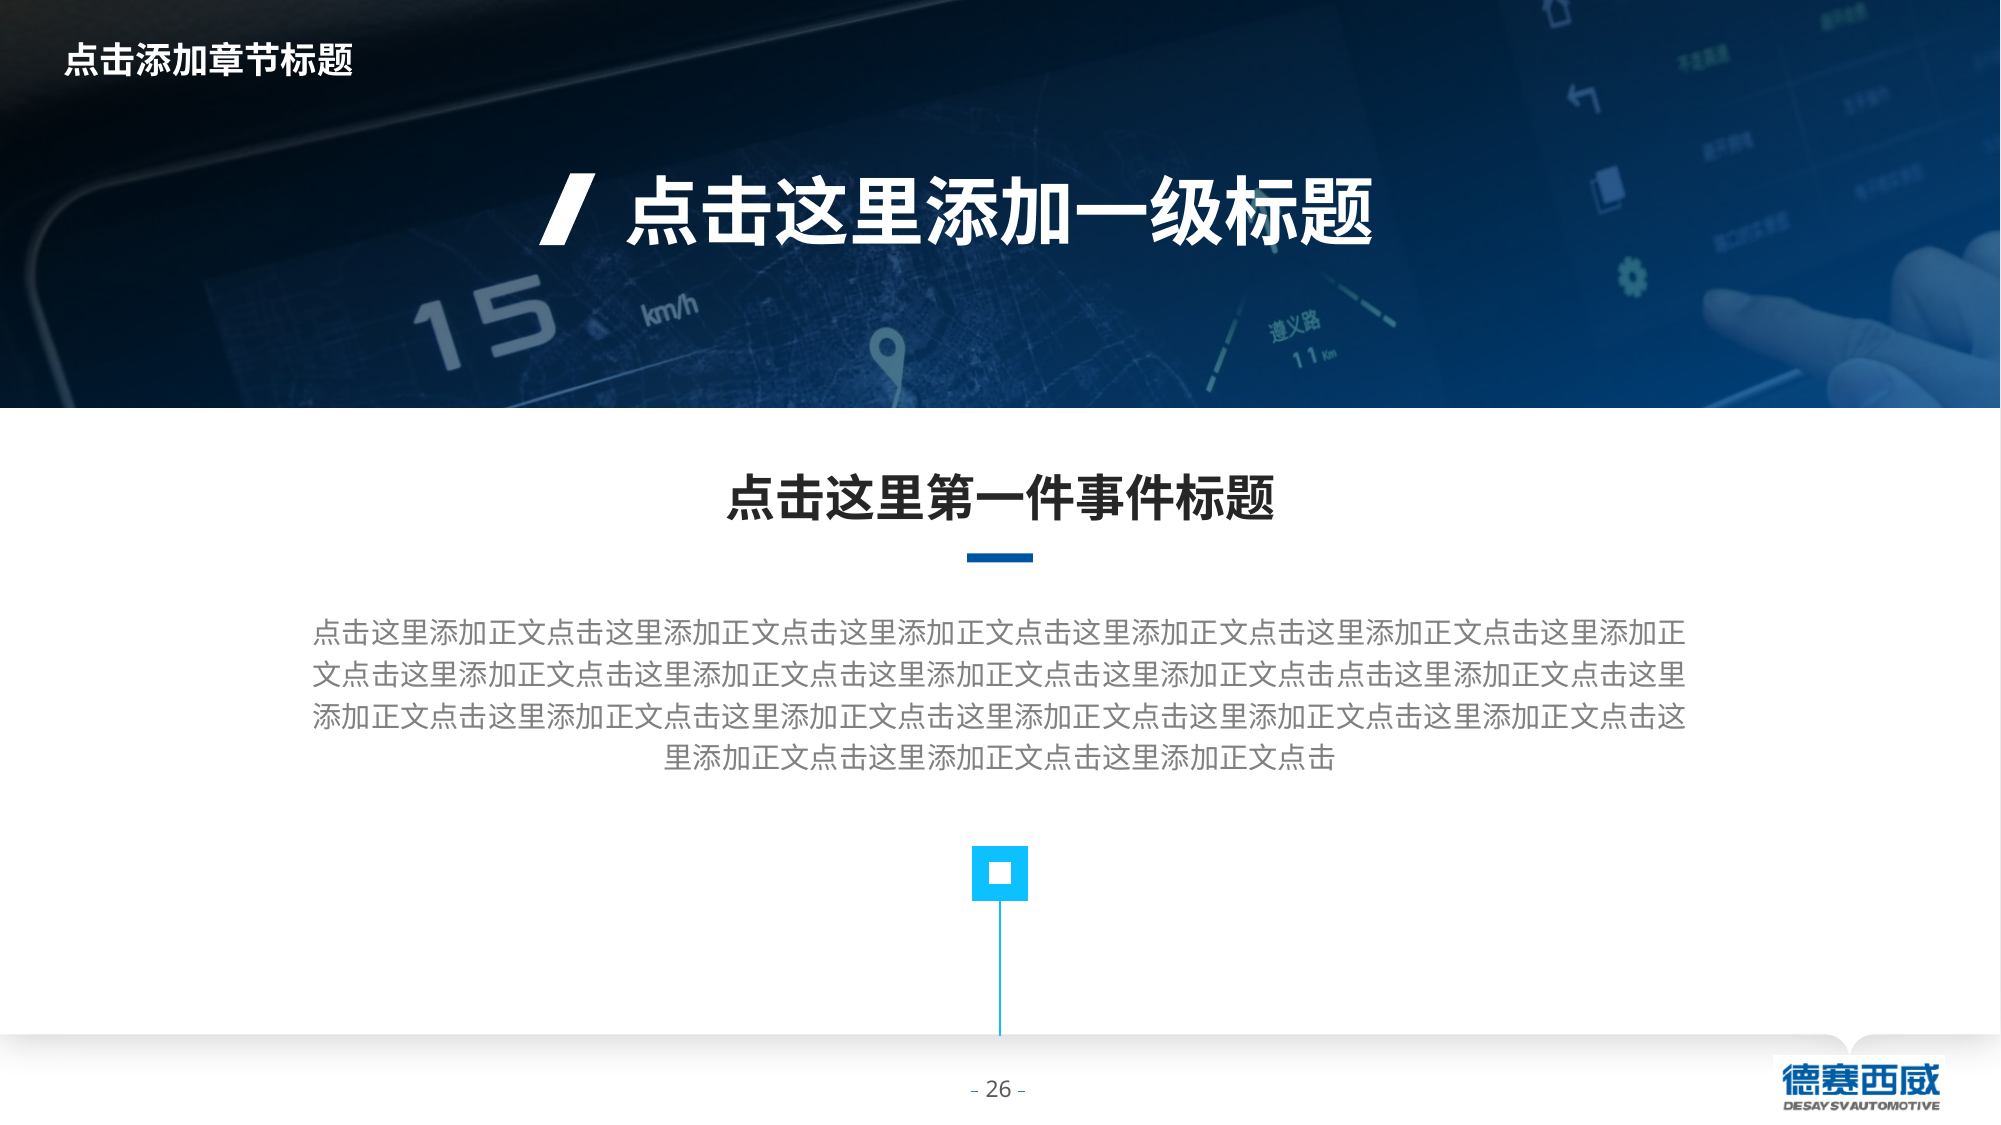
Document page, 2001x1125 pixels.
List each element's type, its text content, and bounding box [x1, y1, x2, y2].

text_box 点击这里添加正文点击这里添加正文点击这里添加正文点击这里添加正文点击这里添加正文点击这里添加正文点击这里添加正文点击这里添加正文点击这里添加正文点击这里添加正文点击点击这里添加正文点击这里添加正文点击这里添加正文点击这里添加正文点击这里添加正文点击这里添加正文点击这里添加正文点击这里添加正文点击这里添加正文点击这里添加正文点击 [291, 600, 1709, 824]
text_box [966, 552, 1034, 563]
picture [0, 0, 2000, 408]
picture [1773, 1055, 1945, 1121]
text_box [980, 853, 1020, 894]
text_box 点击这里第一件事件标题 [710, 458, 1290, 534]
